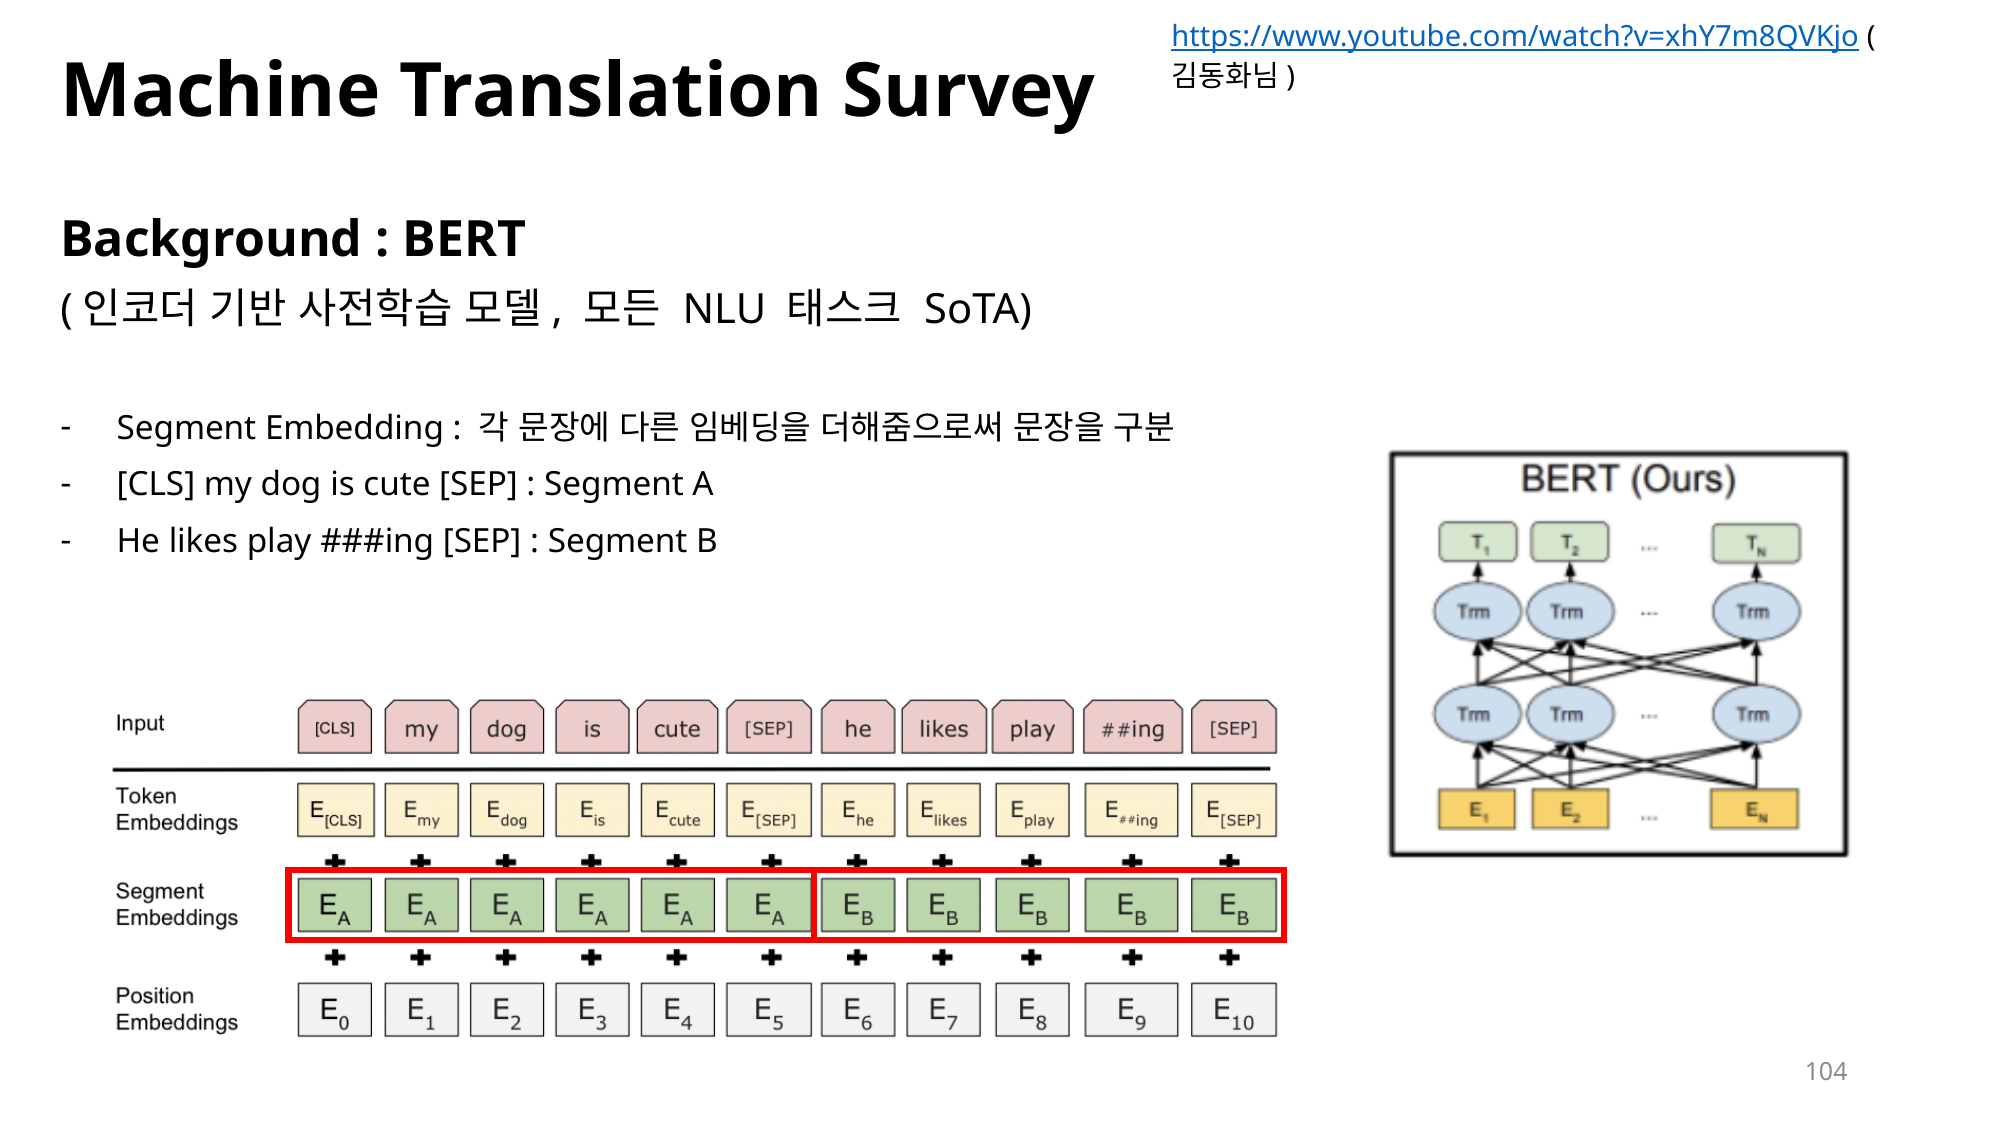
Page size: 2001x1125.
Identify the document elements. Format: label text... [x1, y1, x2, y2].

subtitle Background : BERT (인코더 기반 사전학습 모델, 모든 NLU 태스크 SoTA) Segment Embedding : 각 문장에 다른 임베딩을 더해줌으로써 문장을 구분 [CLS] my dog is cute [SEP] : Segment A He likes play ###ing [SEP] : Segment B [45, 205, 1656, 1117]
picture [1363, 420, 1868, 882]
slide_number 104 [1412, 1042, 1863, 1103]
text_box Machine Translation Survey [45, 0, 1271, 141]
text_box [66, 650, 1343, 1073]
text_box https://www.youtube.com/watch?v=xhY7m8QVKjo (김동화님) [1156, 9, 2000, 100]
